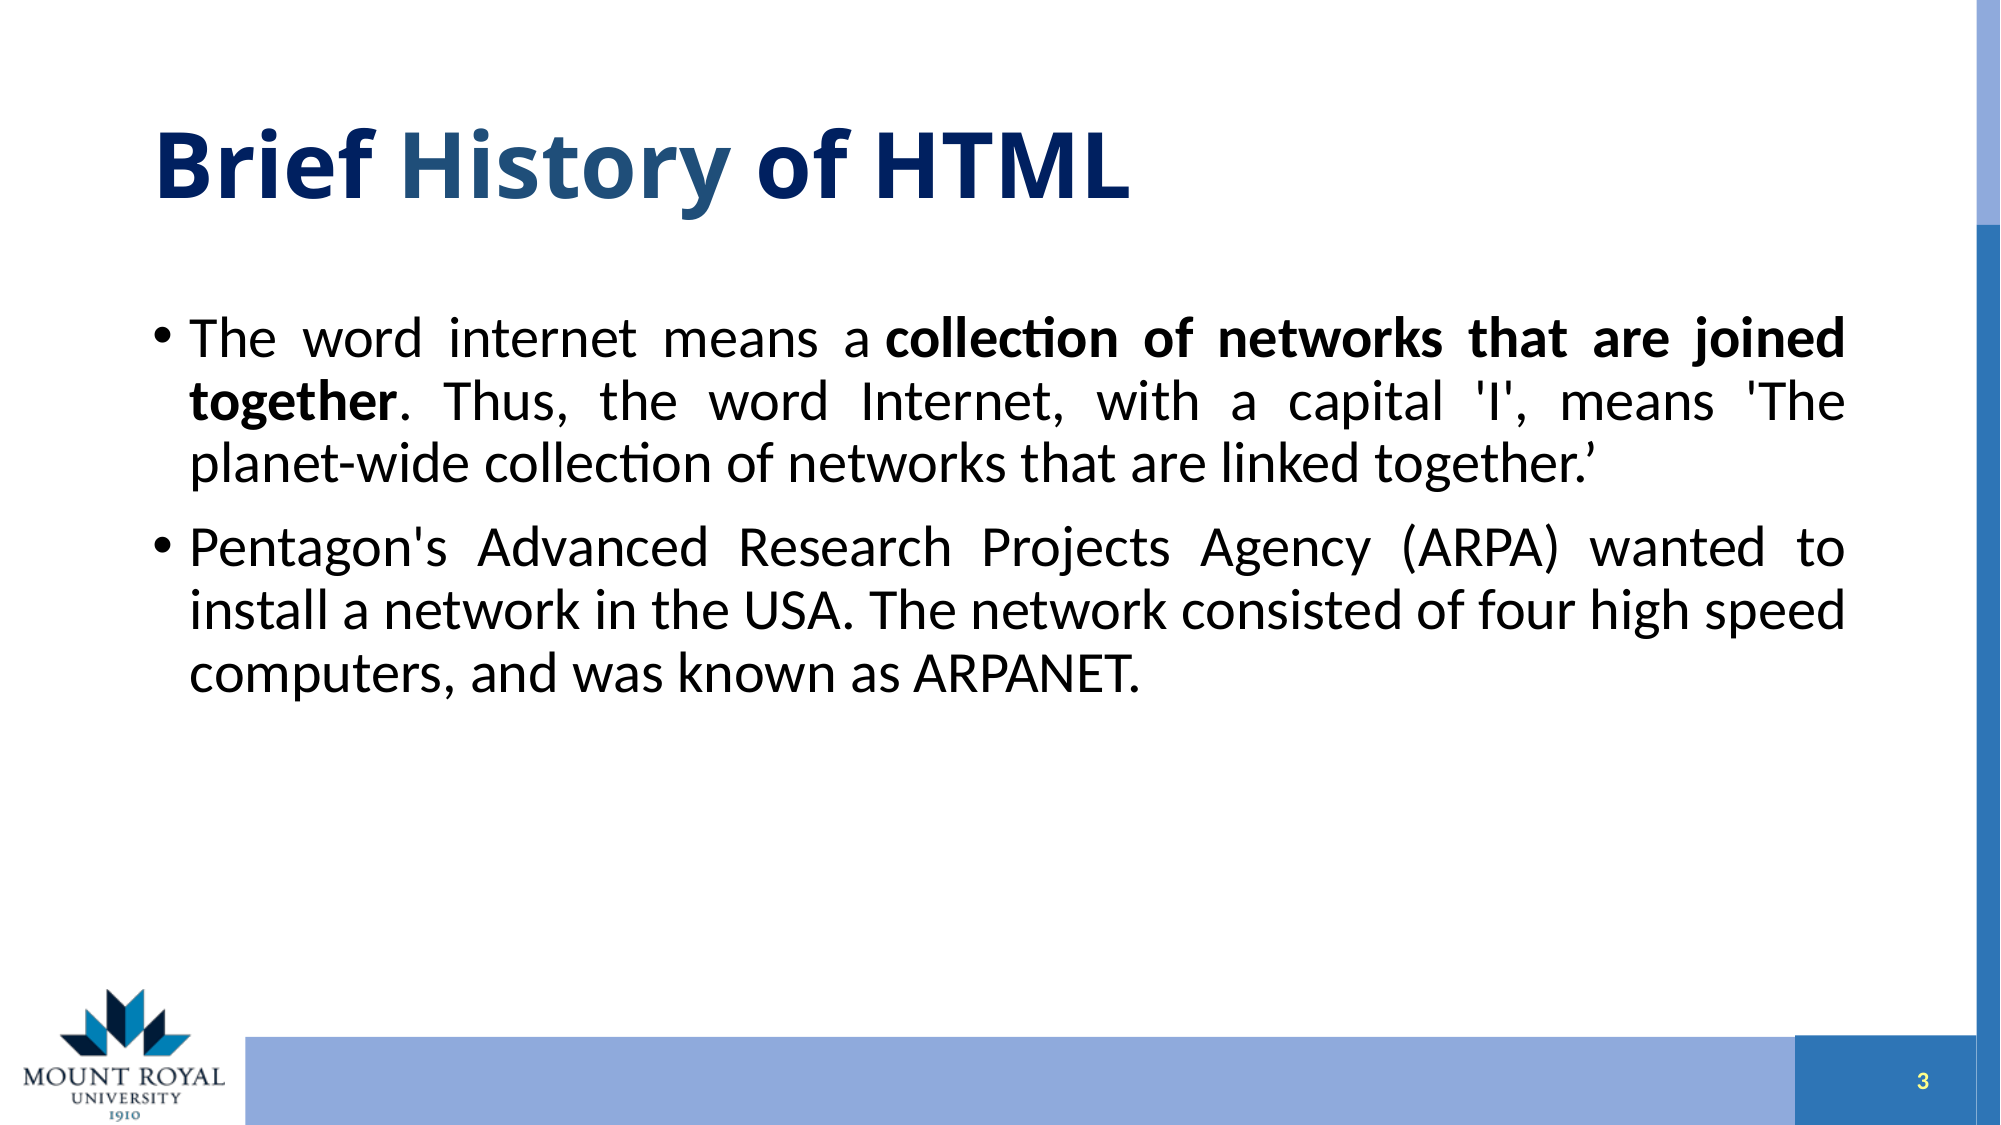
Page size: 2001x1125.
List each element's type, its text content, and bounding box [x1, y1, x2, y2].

list The word internet means a collection of networks that are joined together. Thus, the word Internet, with a capital 'I', means 'The planet-wide collection of networks that are linked together.’ Pentagon's Advanced Research Projects Agency (ARPA) wanted to install a network in the USA. The network consisted of four high speed computers, and was known as ARPANET. [137, 299, 1863, 1014]
slide_number 2 [1827, 1049, 1945, 1110]
title Brief History of HTML [137, 59, 1863, 278]
picture [23, 989, 225, 1122]
